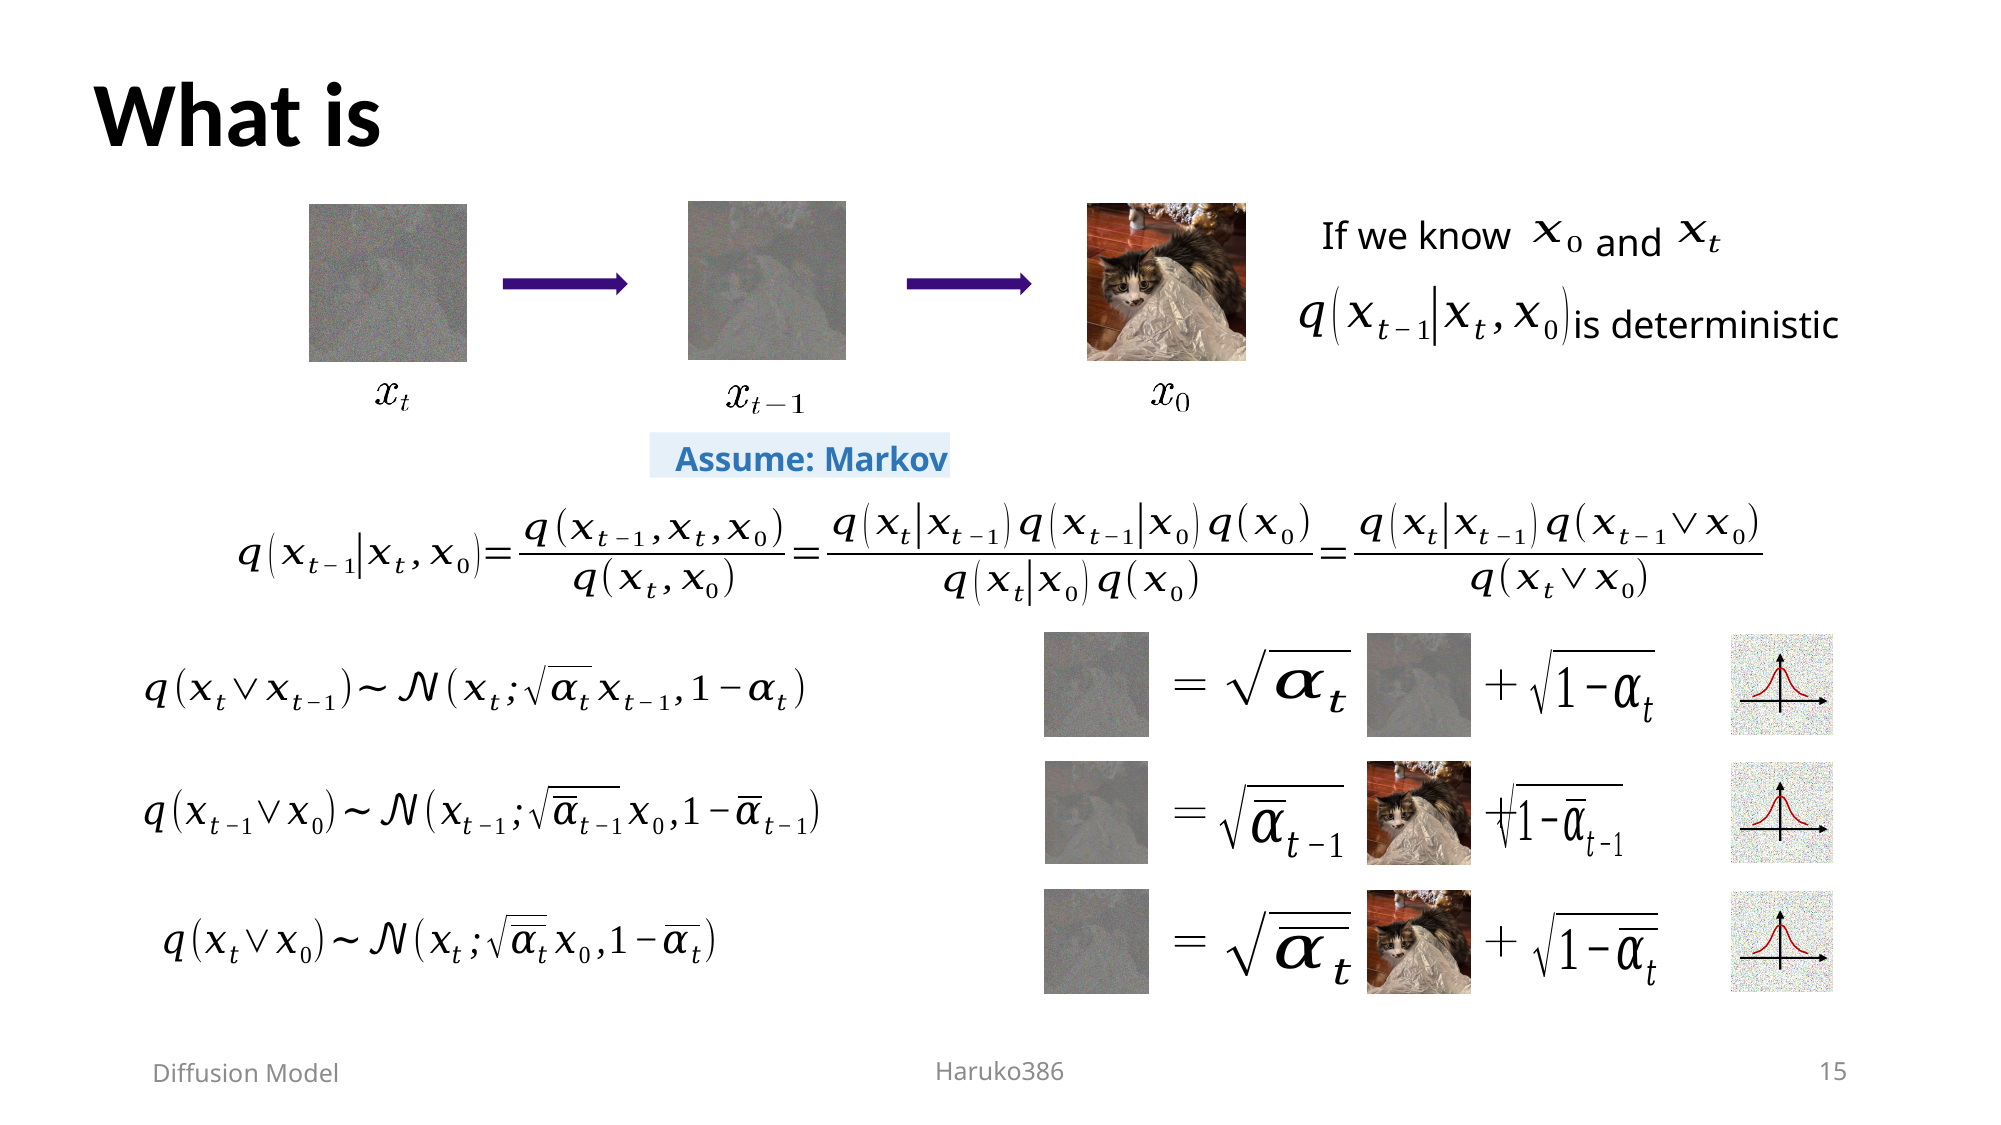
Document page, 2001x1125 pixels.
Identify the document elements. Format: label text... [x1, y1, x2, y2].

text_box [906, 272, 1032, 296]
picture [1044, 632, 1149, 737]
text_box Assume: Markov [649, 432, 951, 478]
picture [1044, 889, 1149, 994]
slide_number Diffusion Model [137, 1042, 588, 1103]
picture [1367, 761, 1471, 865]
text_box and [1578, 212, 1678, 272]
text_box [1730, 762, 1834, 864]
picture [1045, 761, 1148, 864]
text_box [1485, 926, 1517, 957]
footer Haruko386 [662, 1042, 1338, 1103]
text_box [1485, 797, 1517, 821]
text_box is deterministic [1571, 298, 1847, 346]
picture [1151, 383, 1189, 412]
picture [1367, 633, 1471, 737]
picture [1087, 203, 1246, 361]
picture [1367, 890, 1471, 994]
slide_number 14 [1412, 1042, 1863, 1103]
picture [688, 201, 846, 360]
text_box [1485, 669, 1517, 700]
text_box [1730, 890, 1834, 993]
text_box If we know [1319, 210, 1519, 258]
picture [792, 394, 804, 413]
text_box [726, 385, 786, 414]
picture [374, 383, 409, 411]
text_box [502, 272, 628, 296]
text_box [1730, 633, 1834, 736]
picture [309, 204, 467, 363]
